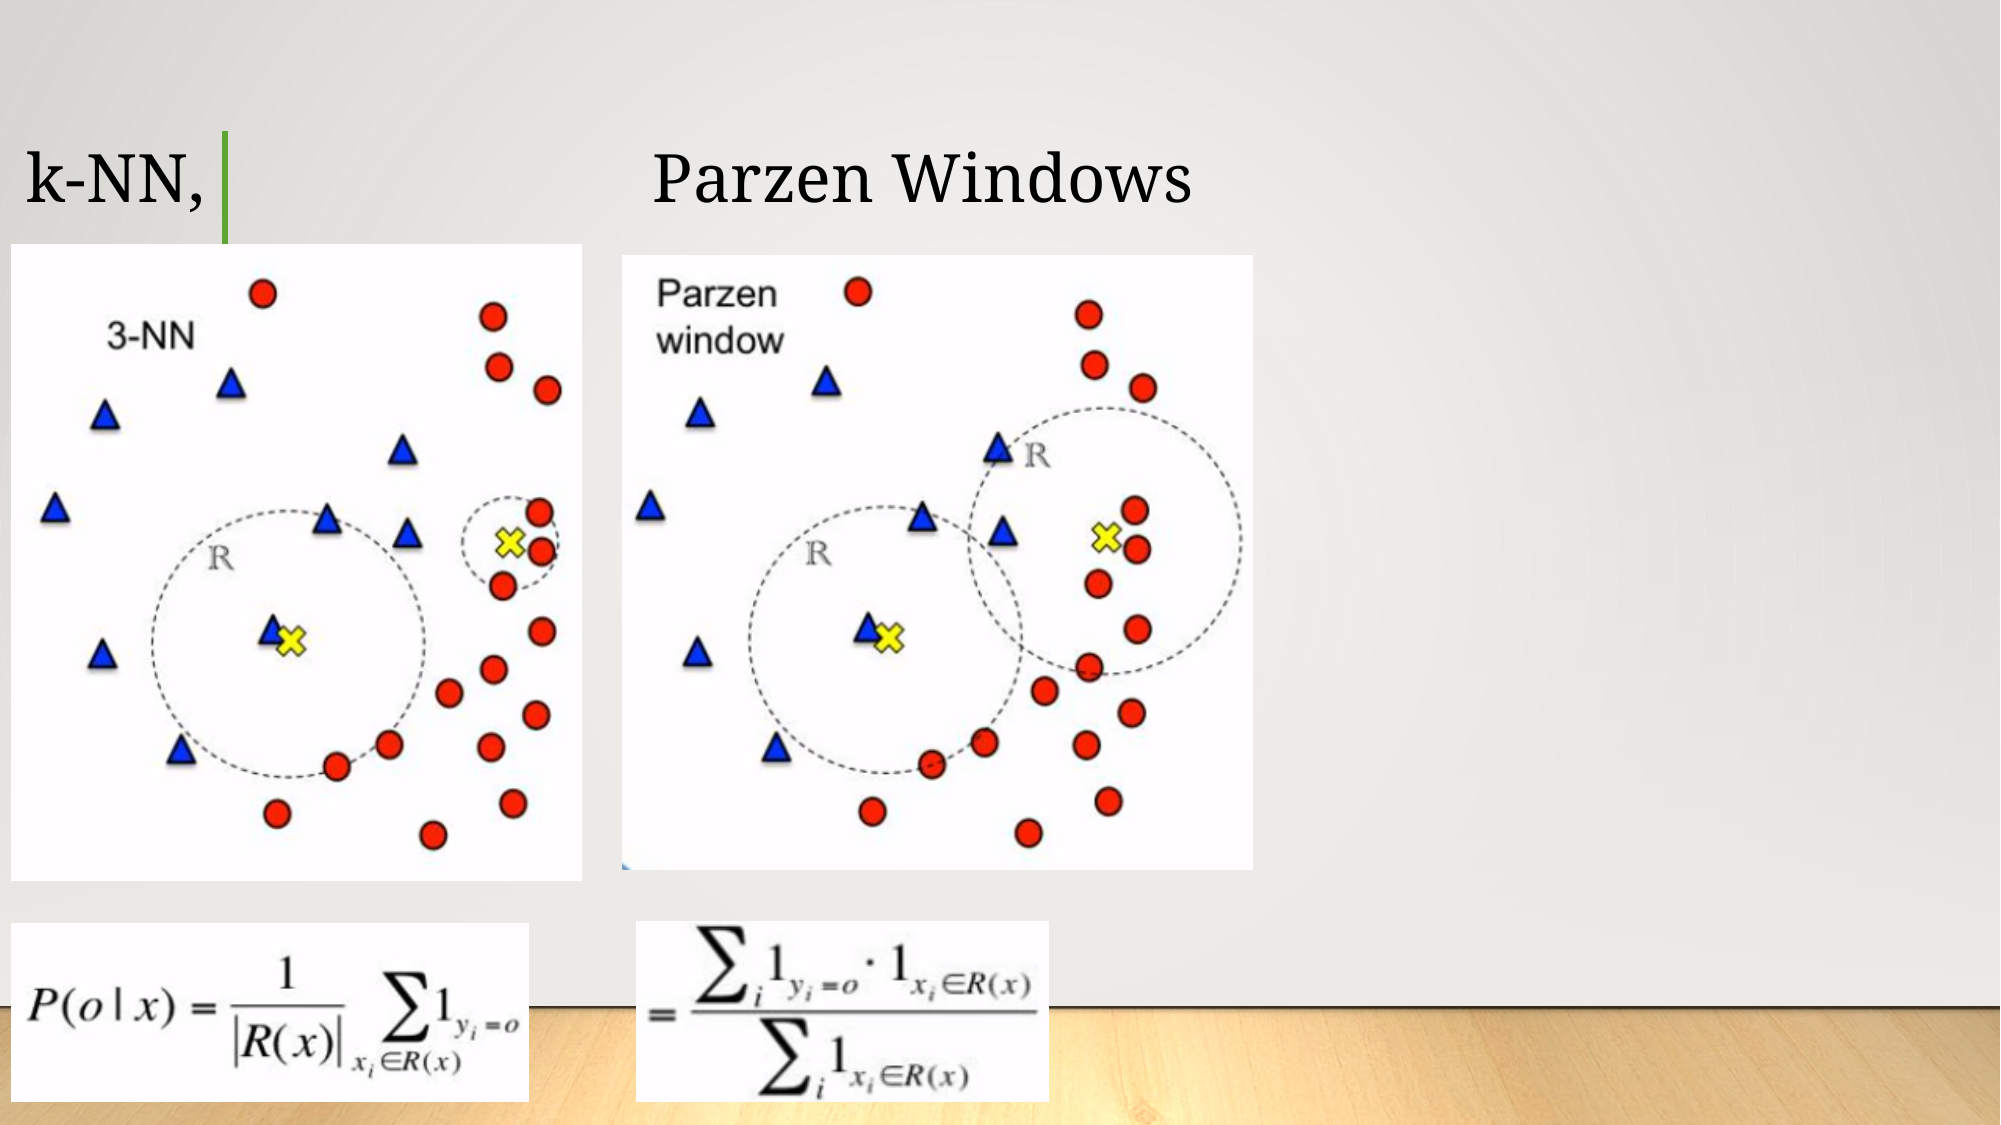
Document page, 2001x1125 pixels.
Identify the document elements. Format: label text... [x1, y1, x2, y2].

picture [622, 255, 1253, 870]
picture [0, 921, 2000, 1125]
picture [11, 244, 583, 881]
title k-NN, Parzen Windows [11, 131, 1574, 305]
